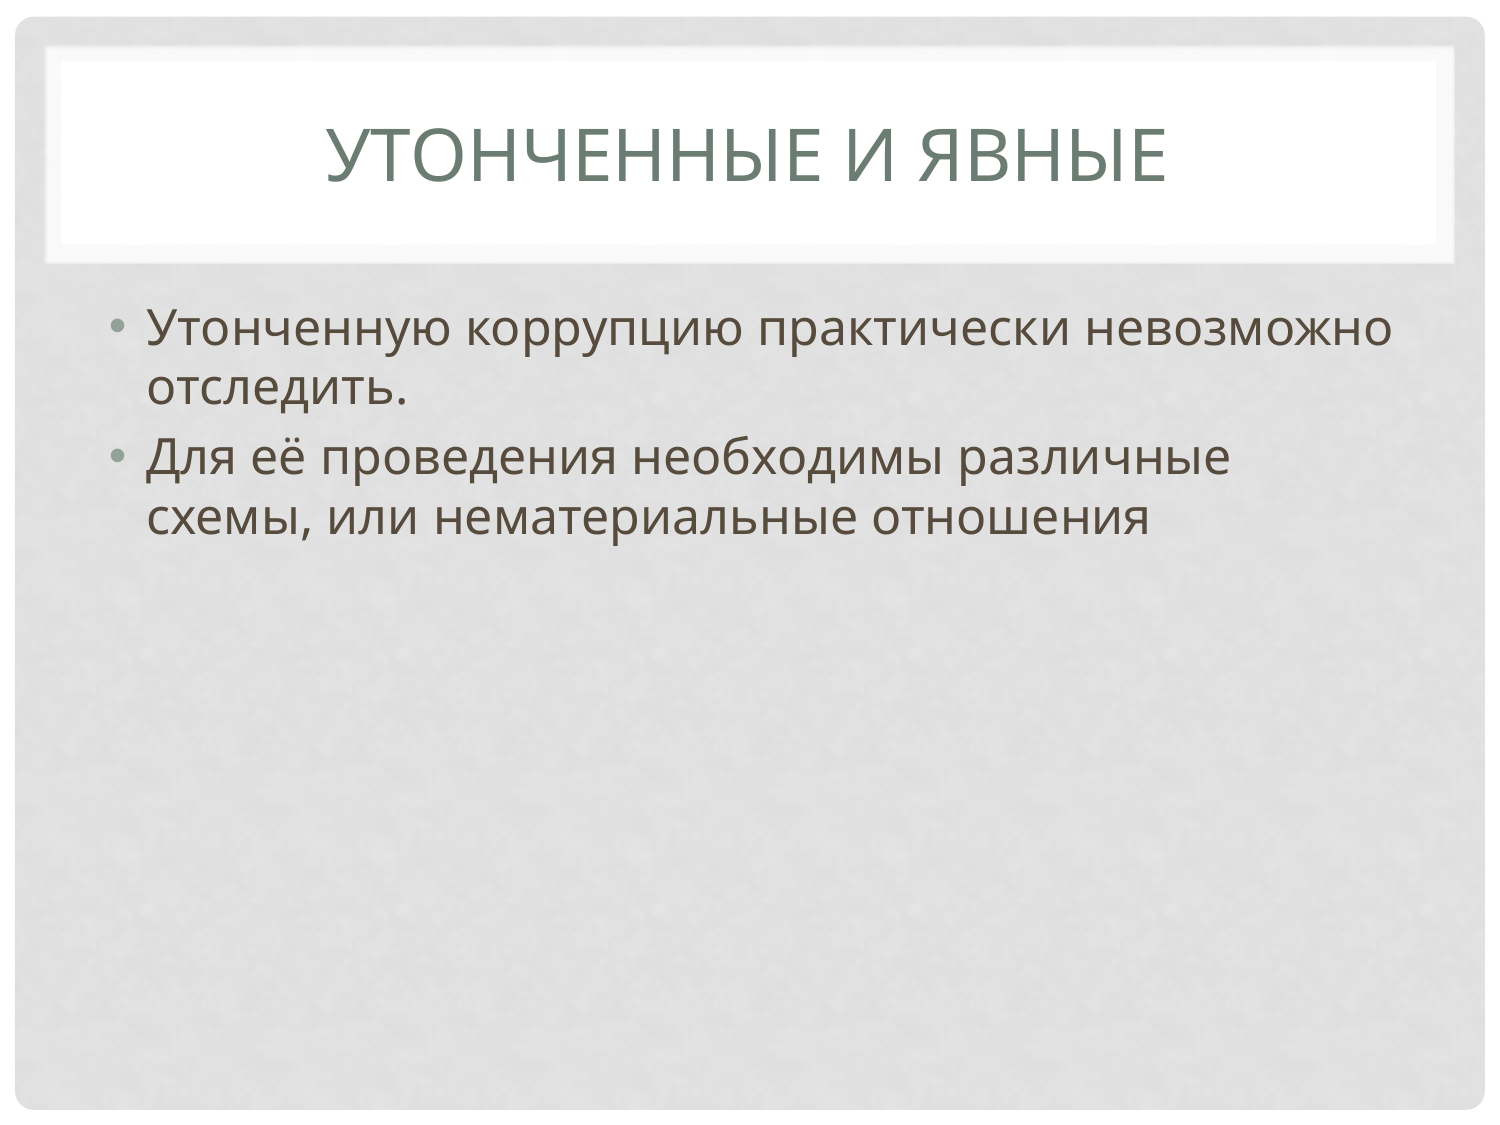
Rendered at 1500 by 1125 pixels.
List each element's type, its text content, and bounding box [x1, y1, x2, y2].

list Утонченную коррупцию практически невозможно отследить. Для её проведения необходимы различные схемы, или нематериальные отношения [75, 287, 1425, 1005]
title Утонченные и явные [69, 66, 1425, 238]
